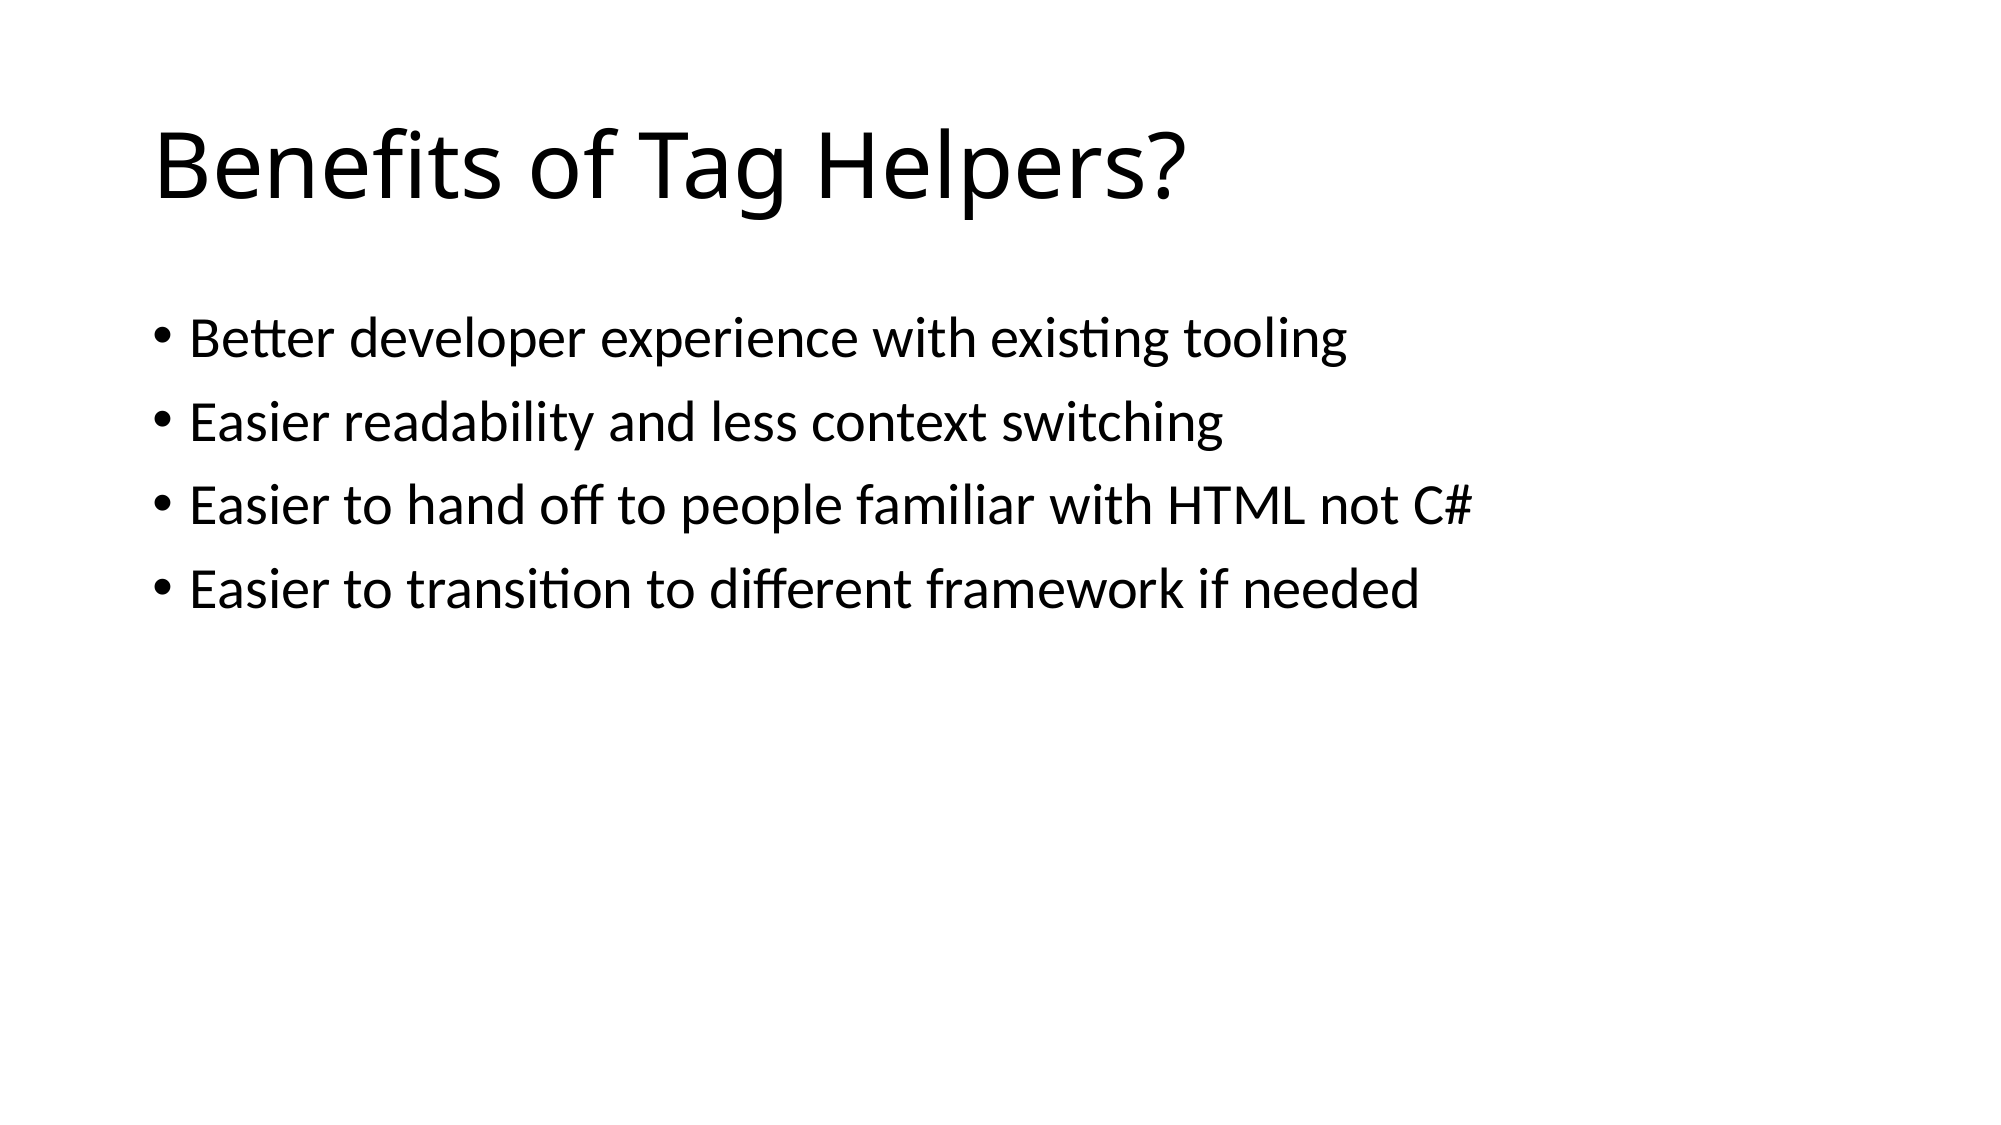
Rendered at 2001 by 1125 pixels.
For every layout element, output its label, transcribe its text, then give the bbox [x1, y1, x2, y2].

title Benefits of Tag Helpers? [137, 59, 1863, 278]
list Better developer experience with existing tooling Easier readability and less context switching Easier to hand off to people familiar with HTML not C# Easier to transition to different framework if needed [137, 299, 1863, 1014]
